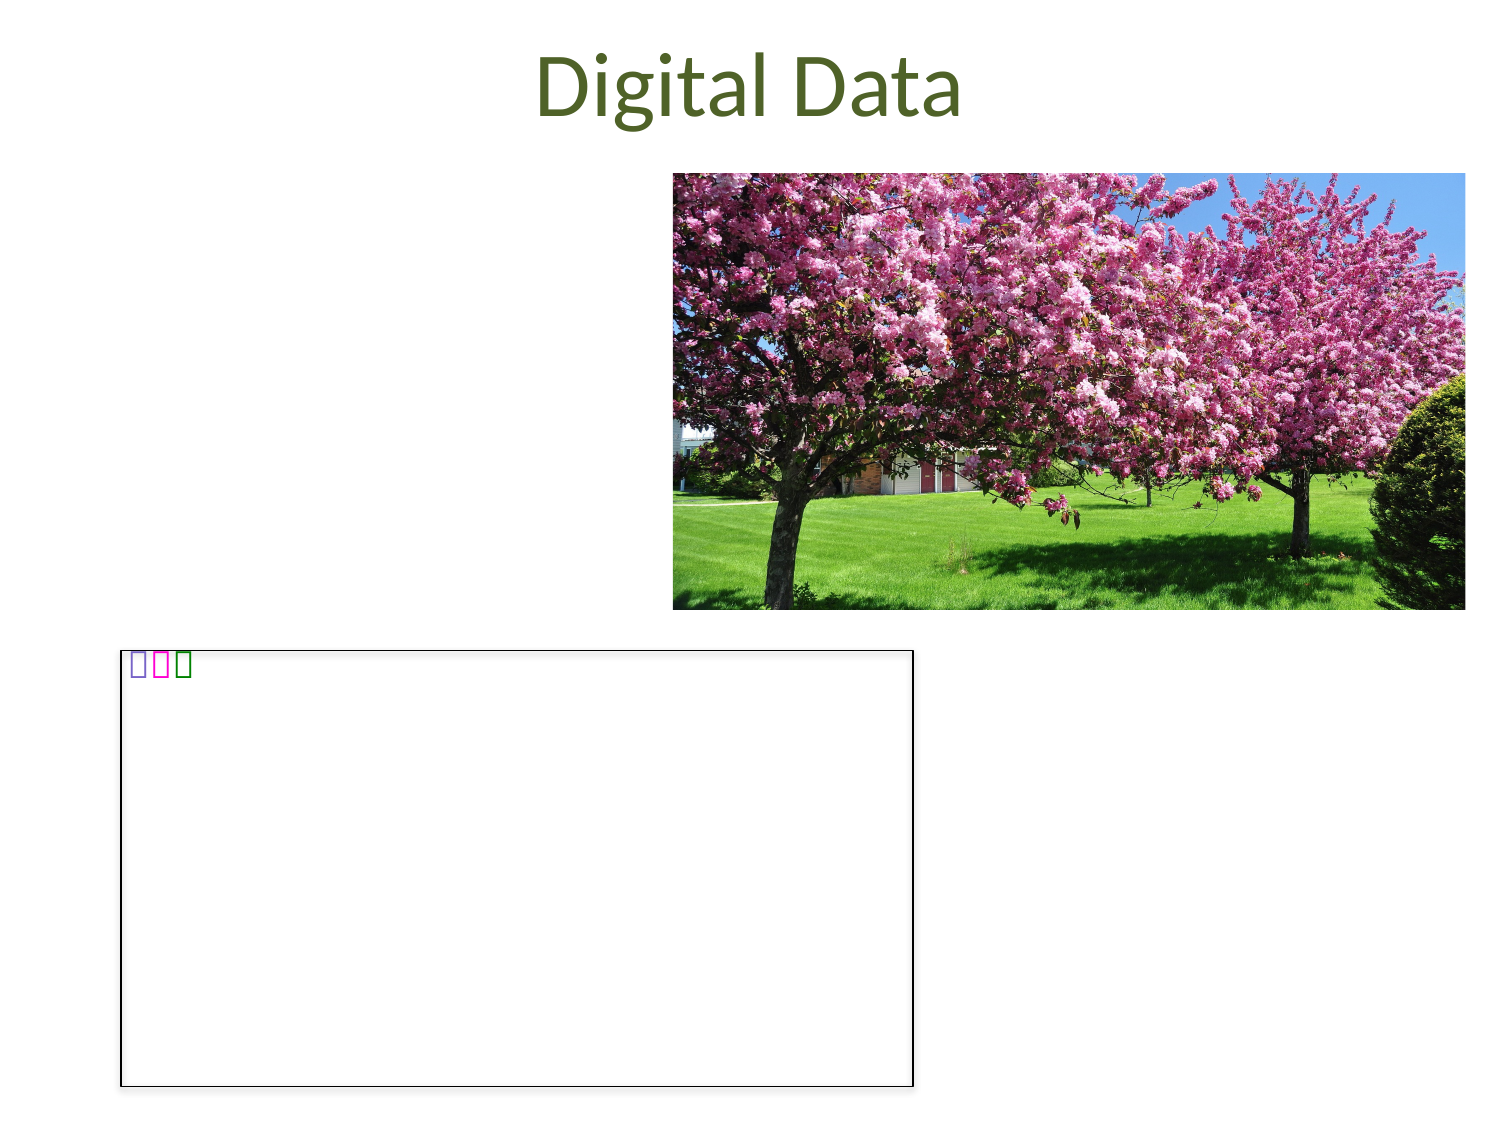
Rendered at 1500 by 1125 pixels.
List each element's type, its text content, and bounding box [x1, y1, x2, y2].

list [672, 173, 1466, 610]
title Digital Data [75, 0, 1425, 174]
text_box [112, 632, 914, 1087]
